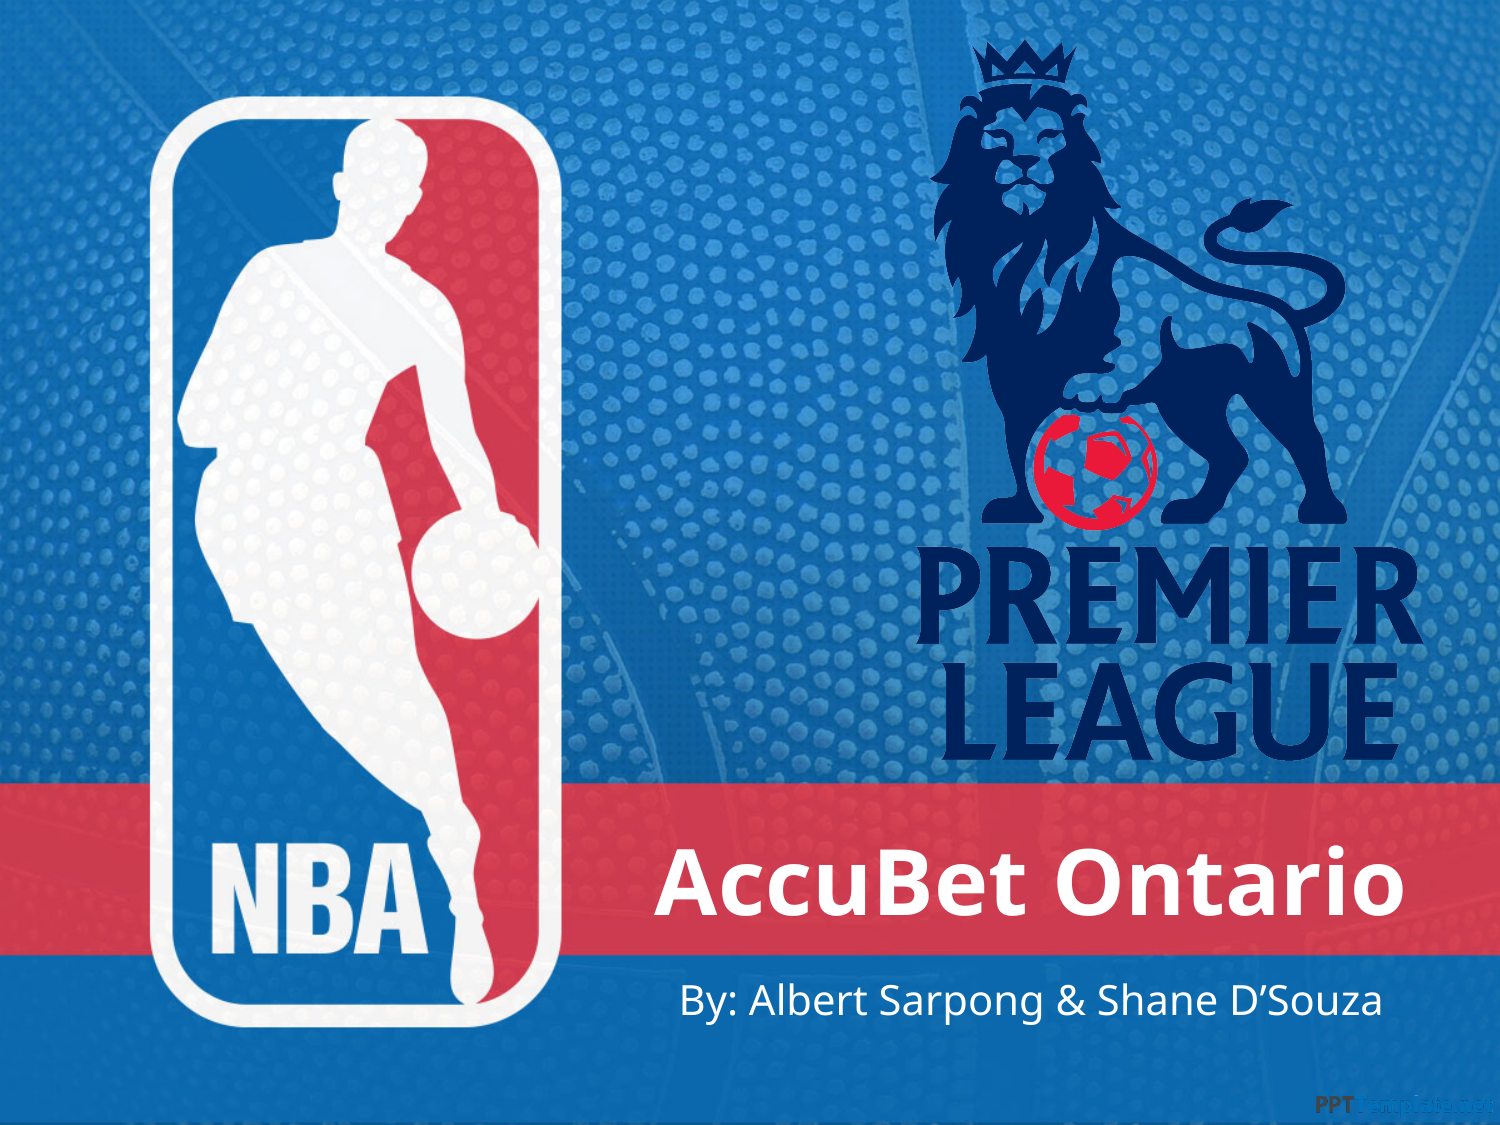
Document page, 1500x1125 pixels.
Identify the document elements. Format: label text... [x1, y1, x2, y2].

subtitle By: Albert Sarpong & Shane D’Souza [624, 966, 1438, 1117]
title AccuBet Ontario [612, 791, 1450, 967]
picture [0, 0, 1500, 1125]
